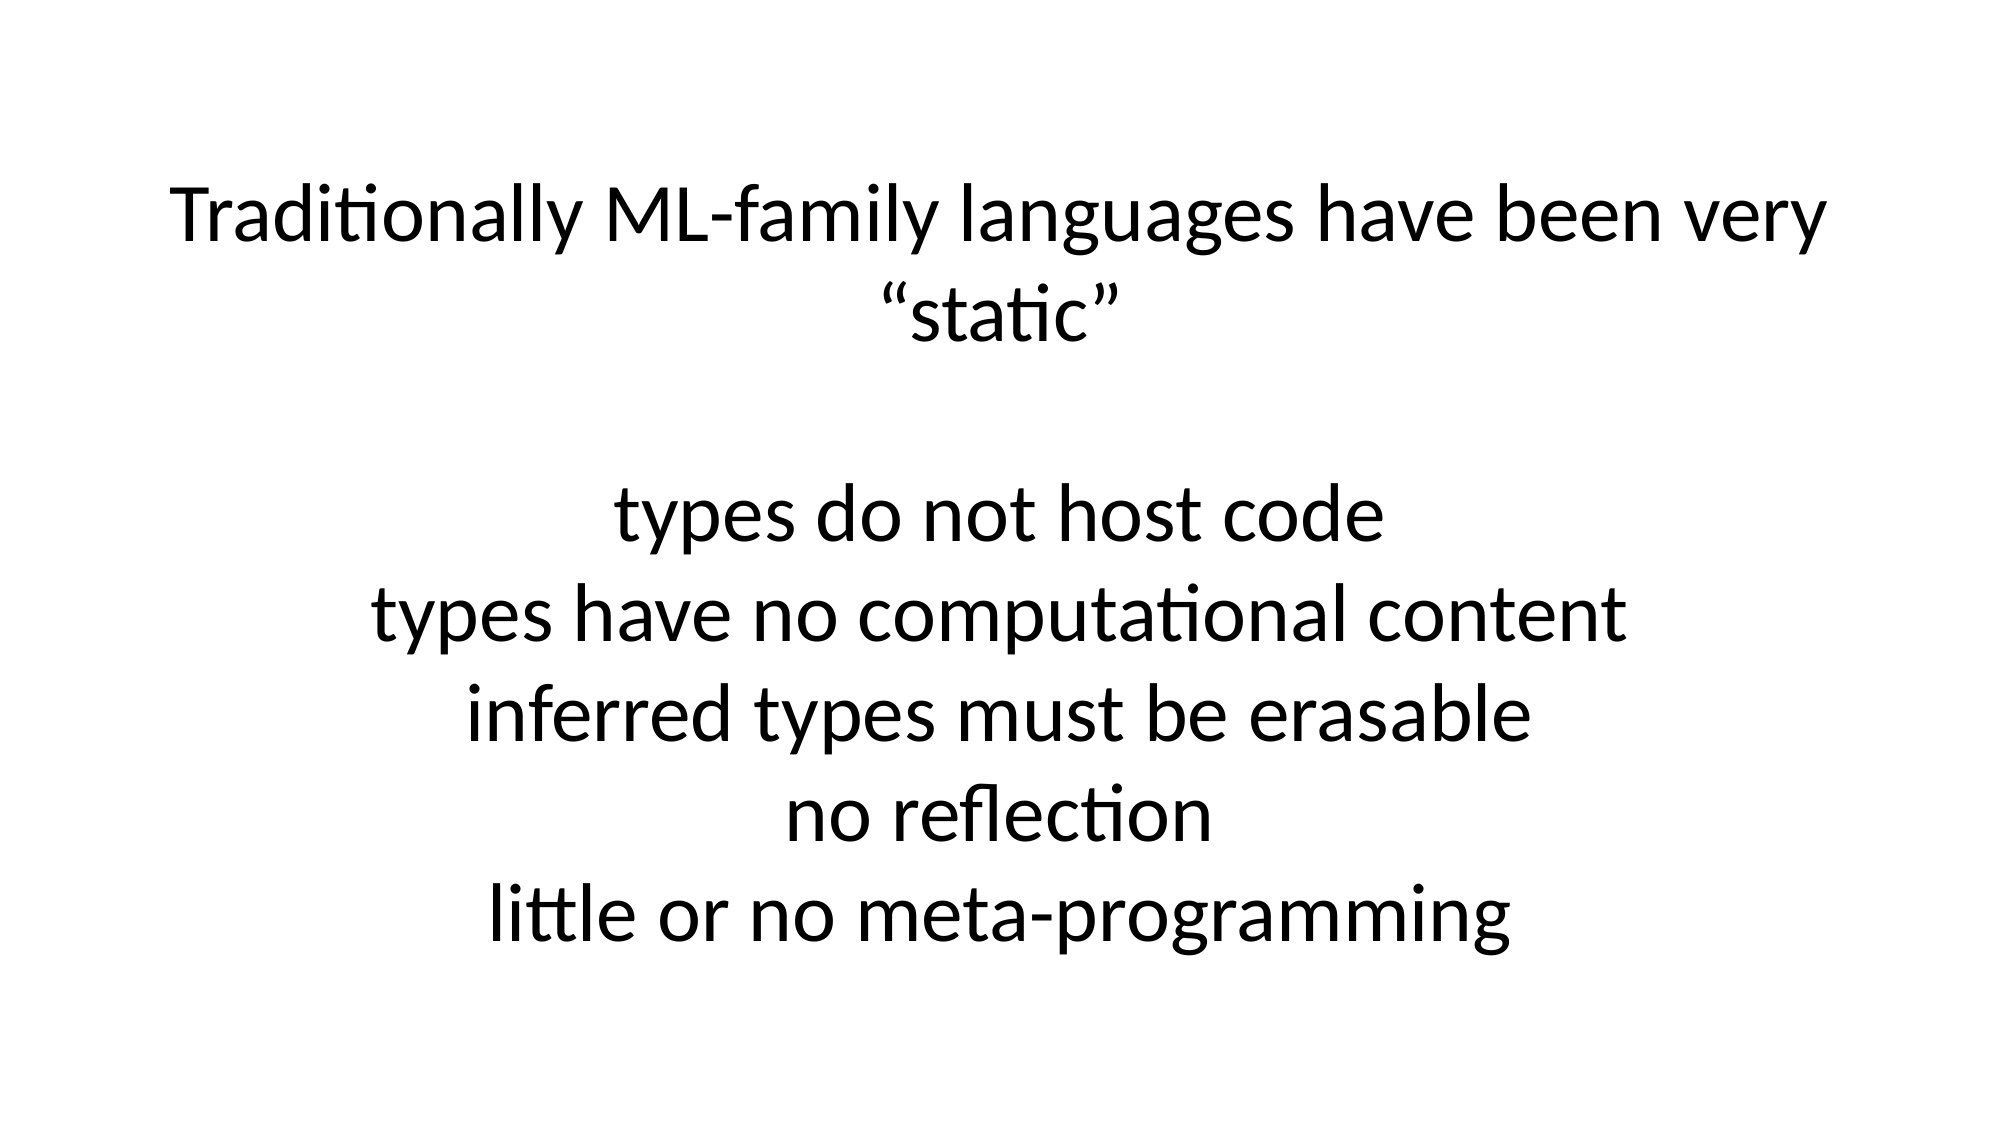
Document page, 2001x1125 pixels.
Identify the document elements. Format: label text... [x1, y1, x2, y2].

text_box Traditionally ML-family languages have been very “static” types do not host code types have no computational content inferred types must be erasable no reflection little or no meta-programming [128, 150, 1872, 966]
